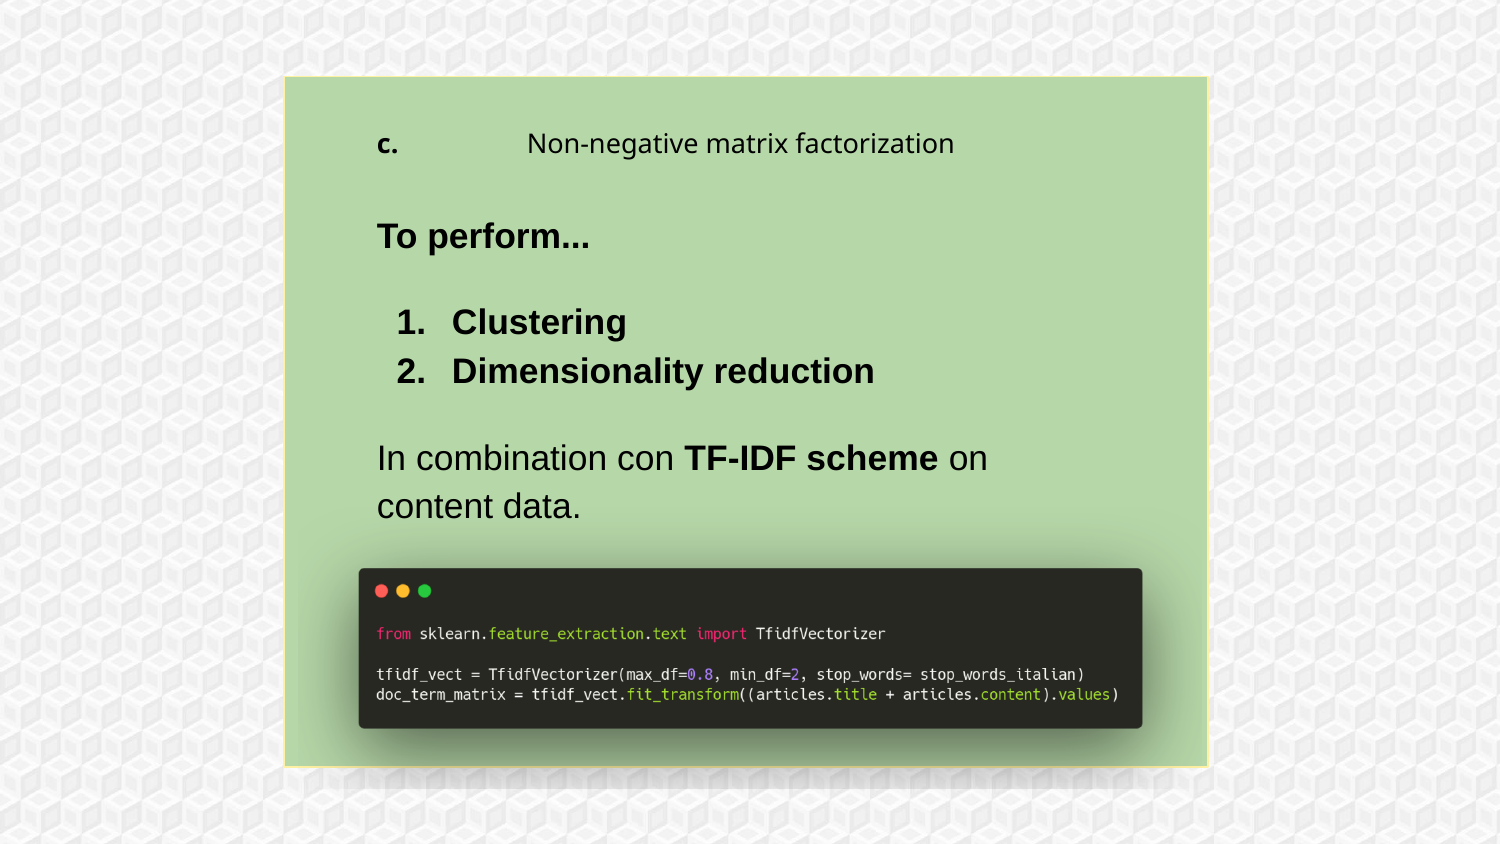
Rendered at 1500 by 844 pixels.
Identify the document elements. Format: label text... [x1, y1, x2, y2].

picture [0, 0, 1500, 844]
text_box [283, 76, 1208, 768]
subtitle To perform... Clustering Dimensionality reduction In combination con TF-IDF scheme on content data. [361, 191, 1138, 506]
title c. Non-negative matrix factorization [361, 115, 1138, 174]
